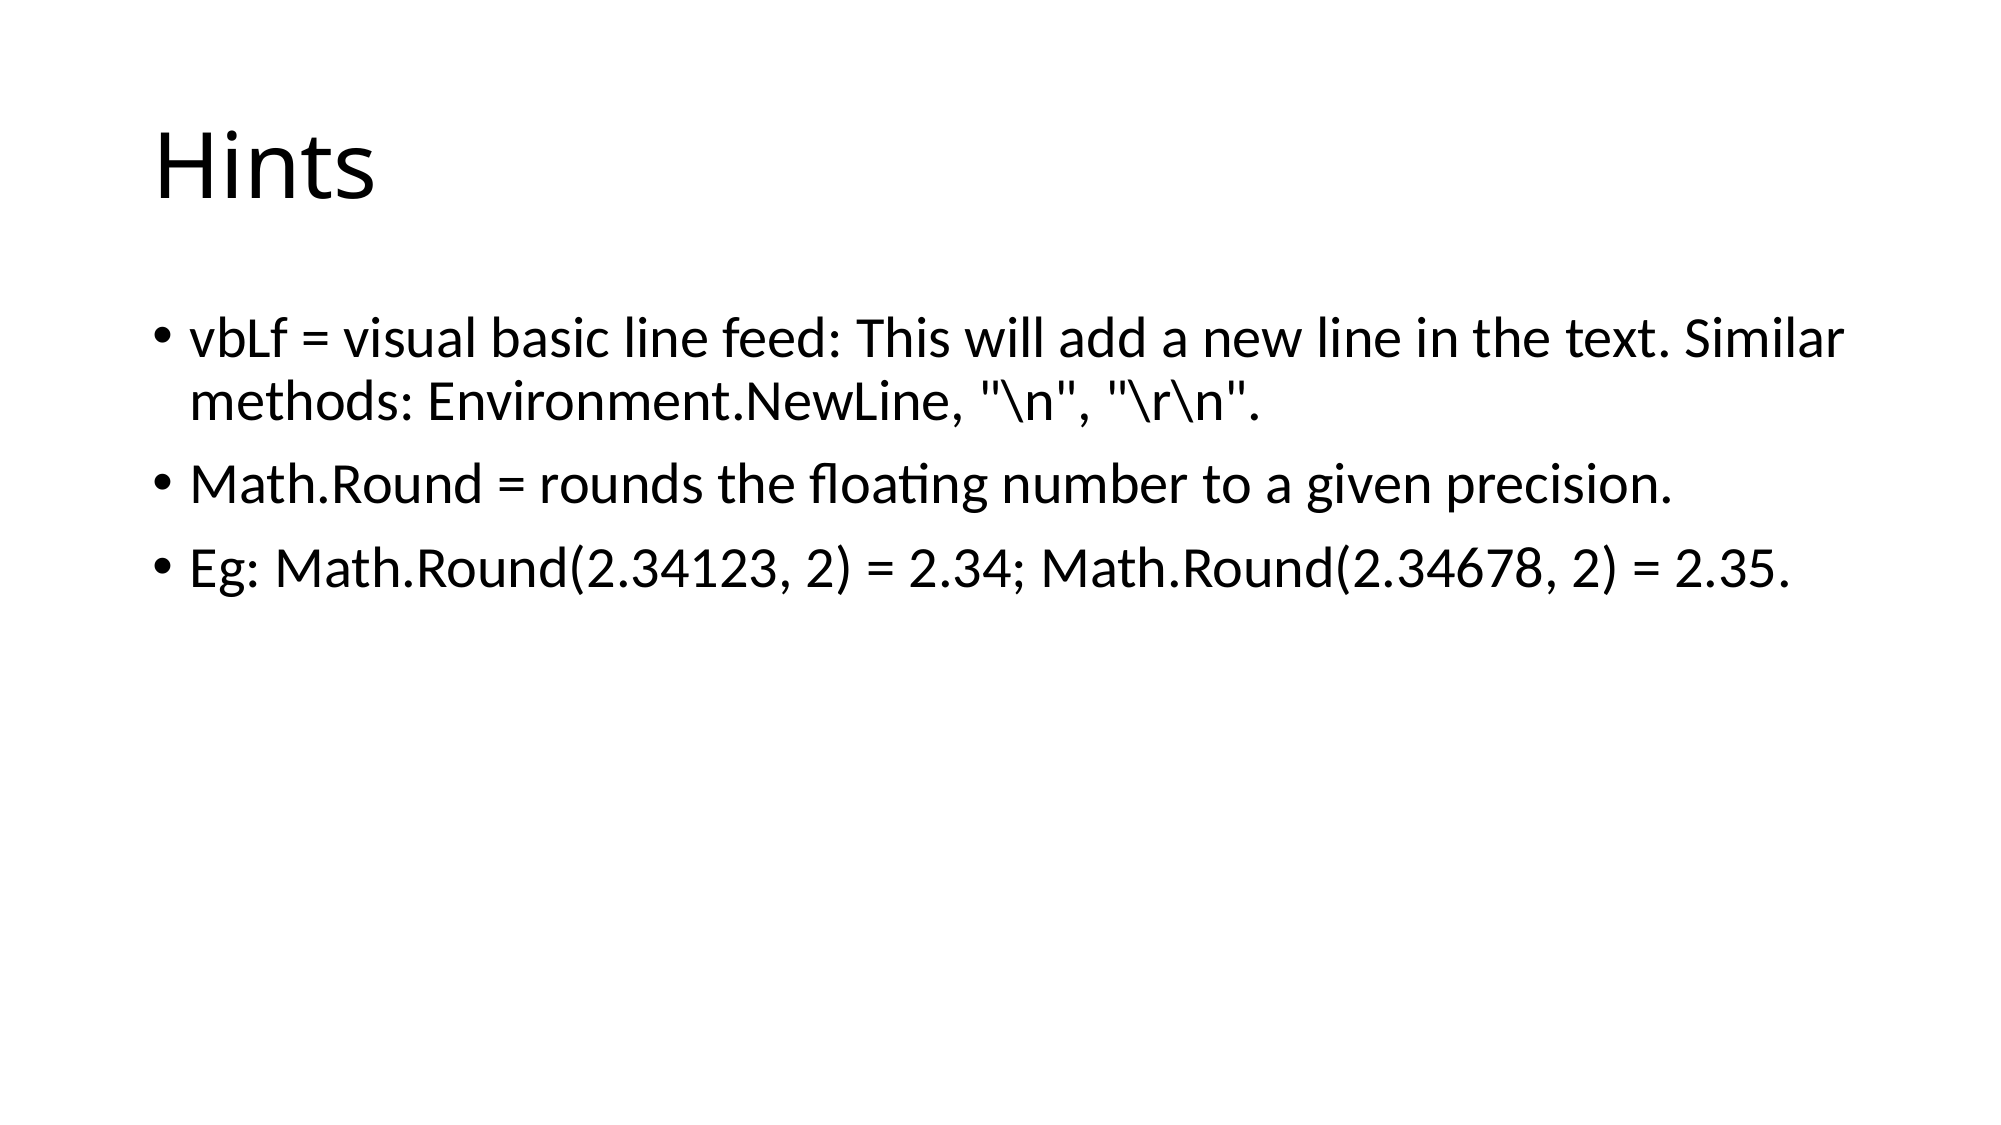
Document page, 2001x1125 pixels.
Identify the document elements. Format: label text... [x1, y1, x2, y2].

title Hints [137, 59, 1863, 278]
list vbLf = visual basic line feed: This will add a new line in the text. Similar methods: Environment.NewLine, "\n", "\r\n". Math.Round = rounds the floating number to a given precision. Eg: Math.Round(2.34123, 2) = 2.34; Math.Round(2.34678, 2) = 2.35. [137, 299, 1863, 1014]
